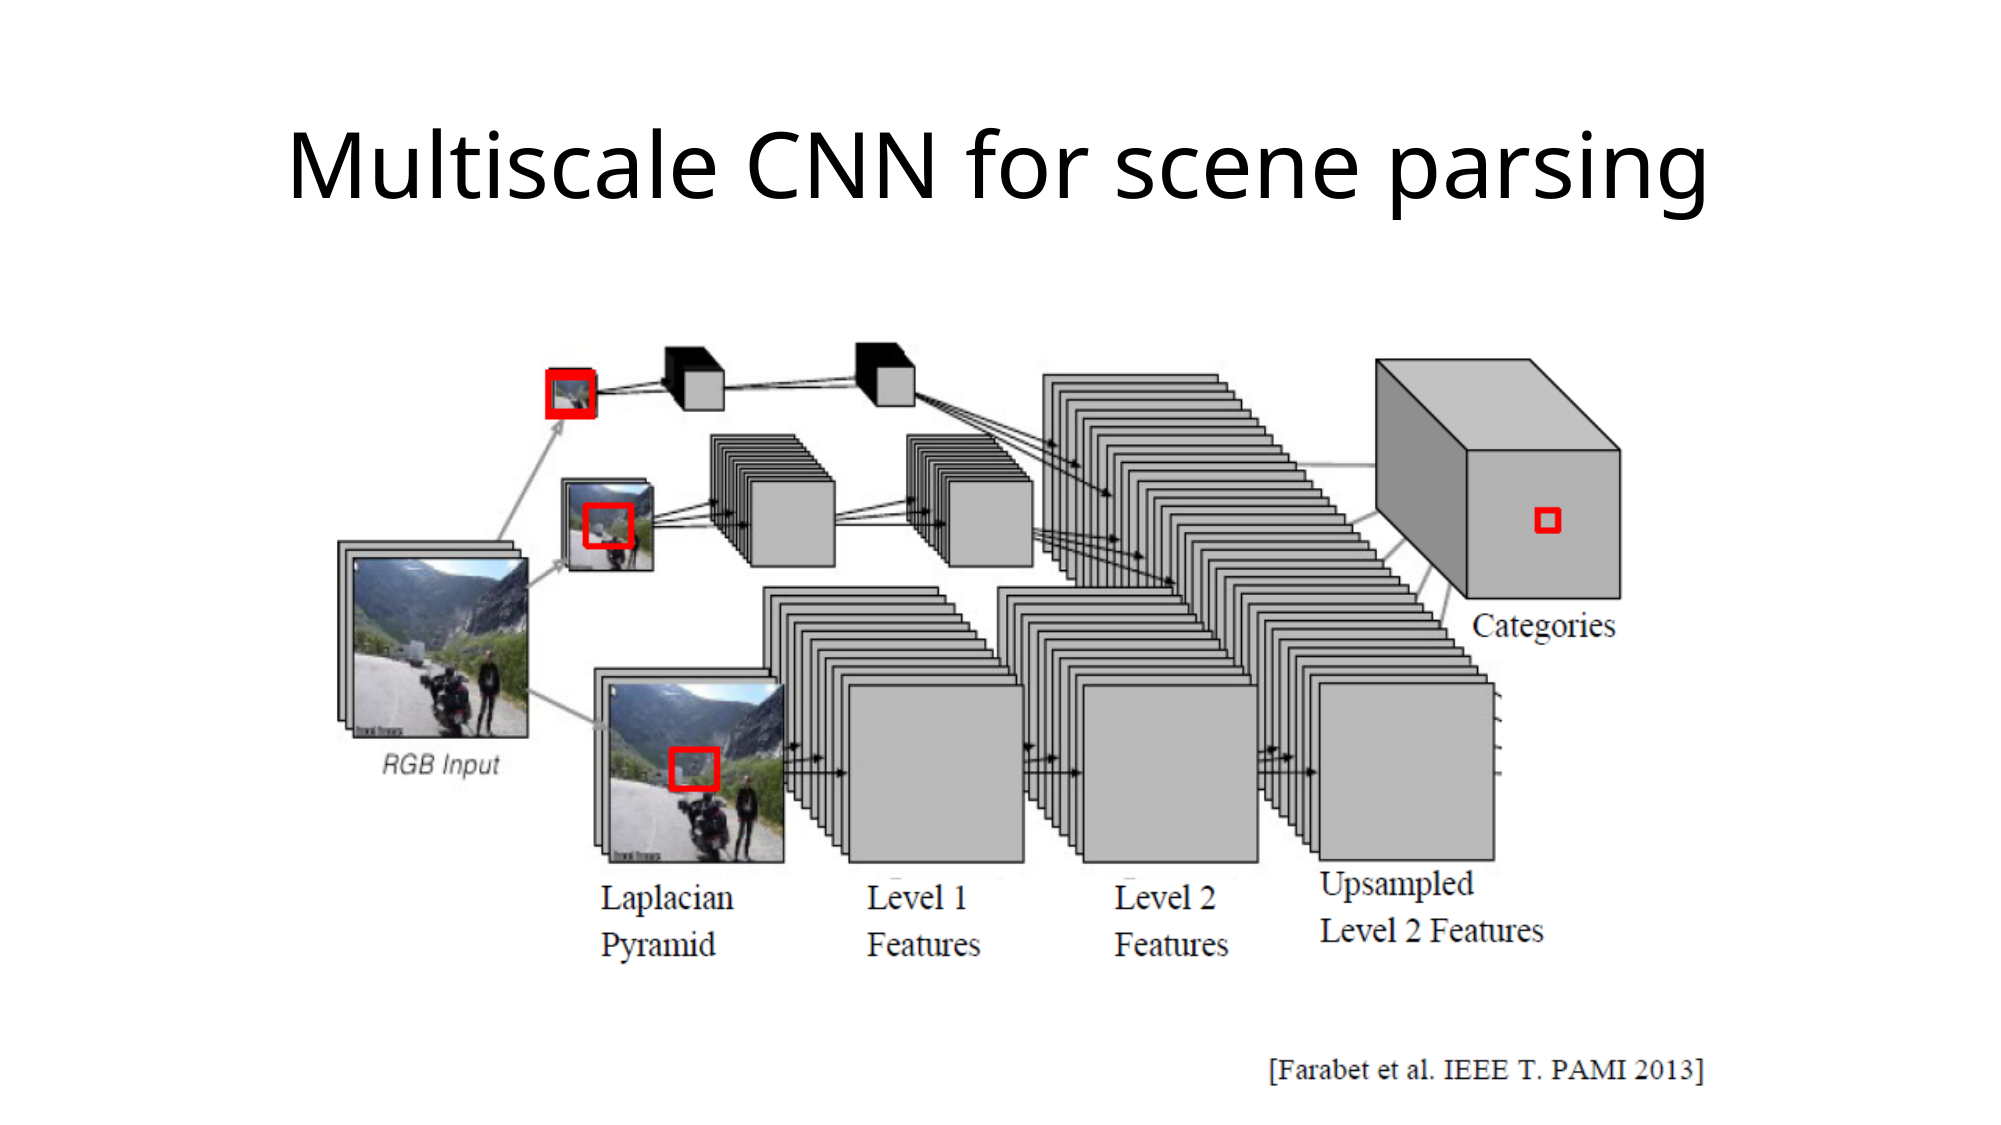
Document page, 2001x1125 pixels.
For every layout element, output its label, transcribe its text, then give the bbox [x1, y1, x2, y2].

title Multiscale CNN for scene parsing [137, 59, 1863, 278]
picture [325, 340, 1635, 972]
picture [1267, 1054, 1719, 1097]
